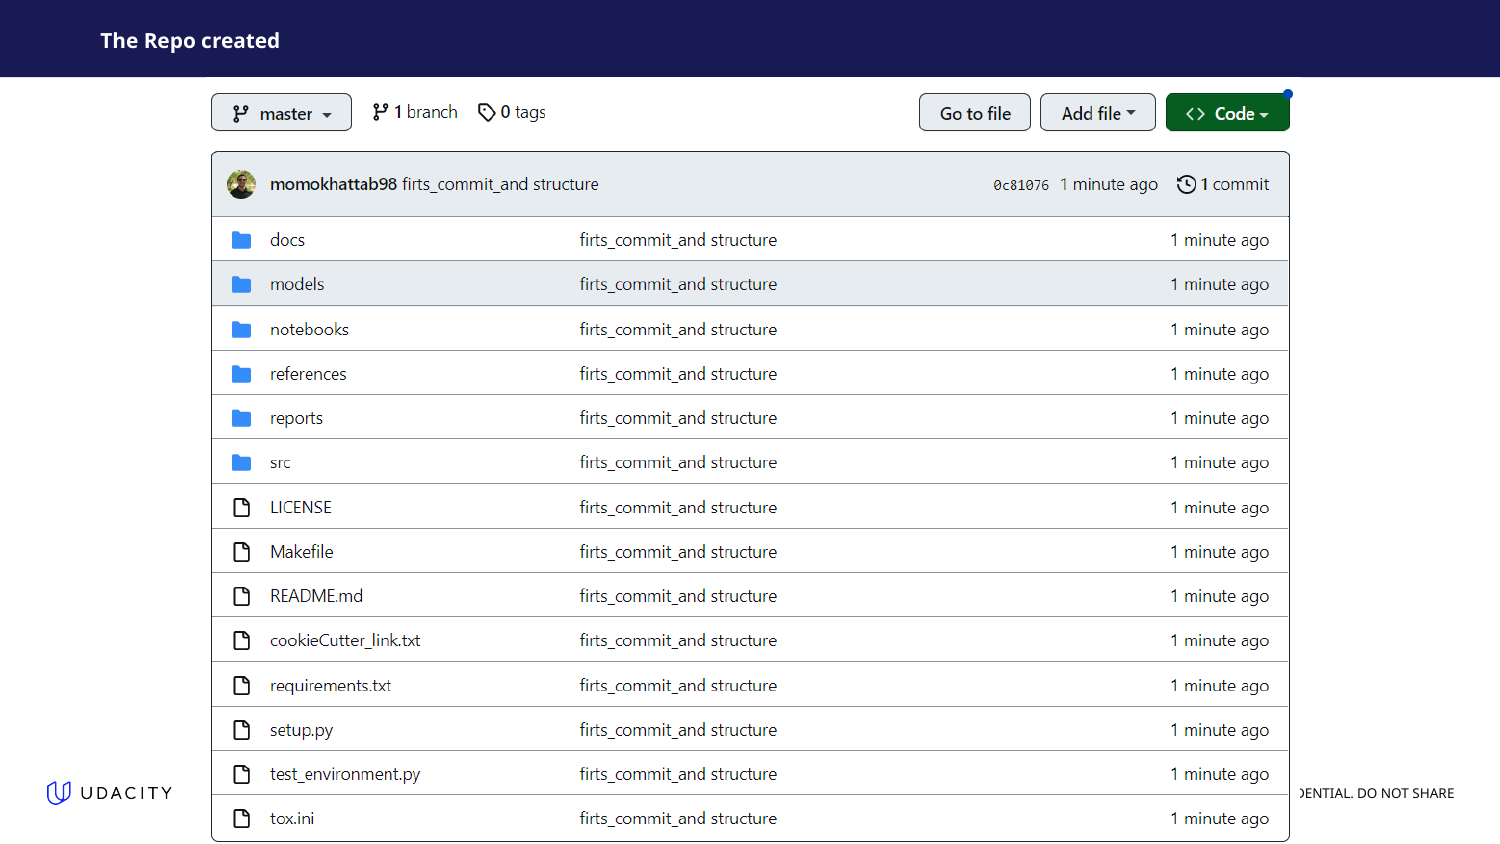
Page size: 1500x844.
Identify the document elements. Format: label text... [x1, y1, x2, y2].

picture [47, 781, 172, 805]
subtitle The Repo created [100, 20, 1406, 57]
picture [206, 76, 1300, 844]
